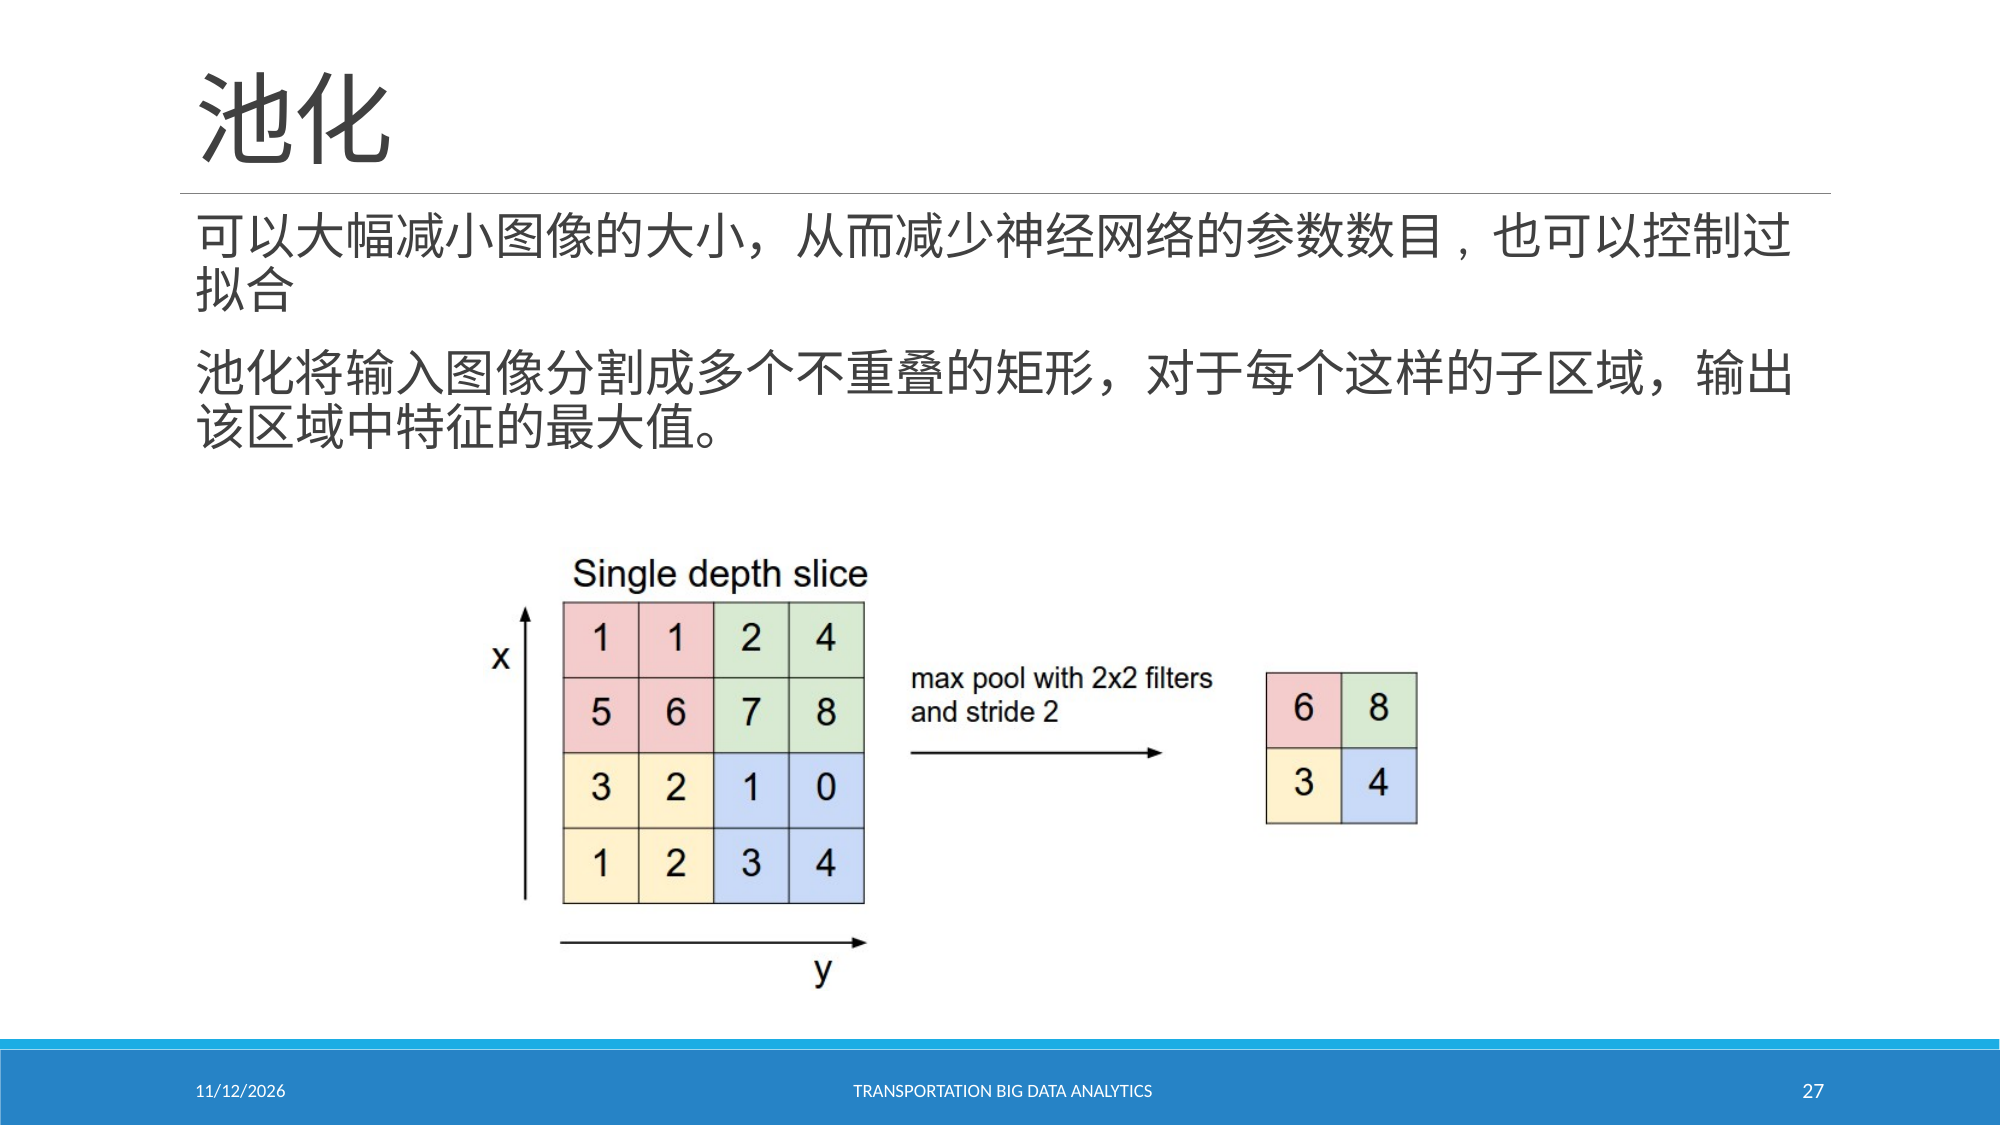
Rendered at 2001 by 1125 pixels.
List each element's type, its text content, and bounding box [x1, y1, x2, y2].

list 可以大幅减小图像的大小，从而减少神经网络的参数数目, 也可以控制过拟合 池化将输入图像分割成多个不重叠的矩形，对于每个这样的子区域，输出该区域中特征的最大值。 [180, 203, 1830, 1034]
picture [483, 546, 1432, 991]
footer Transportation Big Data Analytics [609, 1059, 1401, 1120]
title 池化 [180, 20, 1830, 185]
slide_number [180, 1059, 586, 1120]
slide_number 27 [1624, 1059, 1840, 1120]
